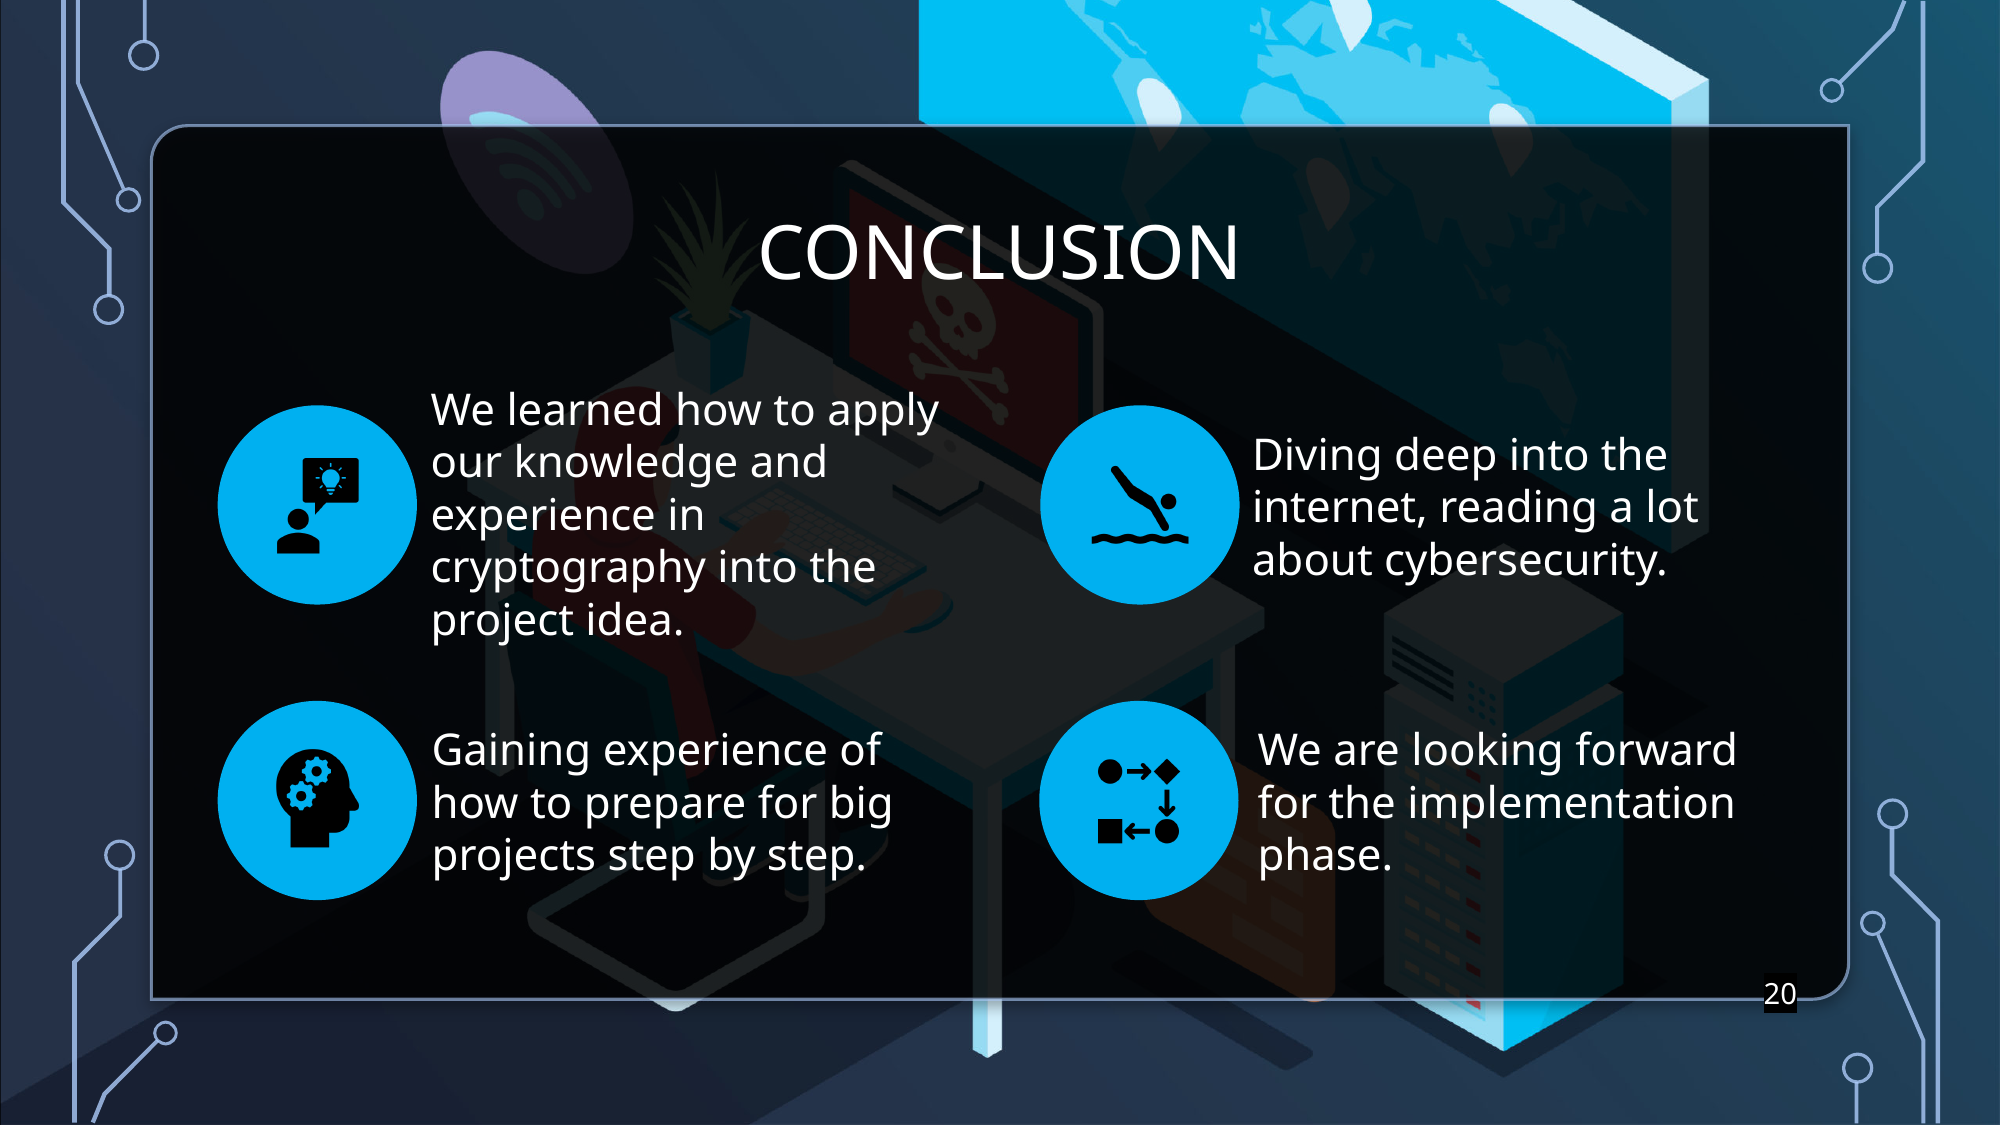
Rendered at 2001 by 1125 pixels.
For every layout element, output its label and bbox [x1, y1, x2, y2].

text_box [60, 0, 1941, 1124]
picture [0, 0, 2000, 1125]
list [187, 369, 1813, 937]
